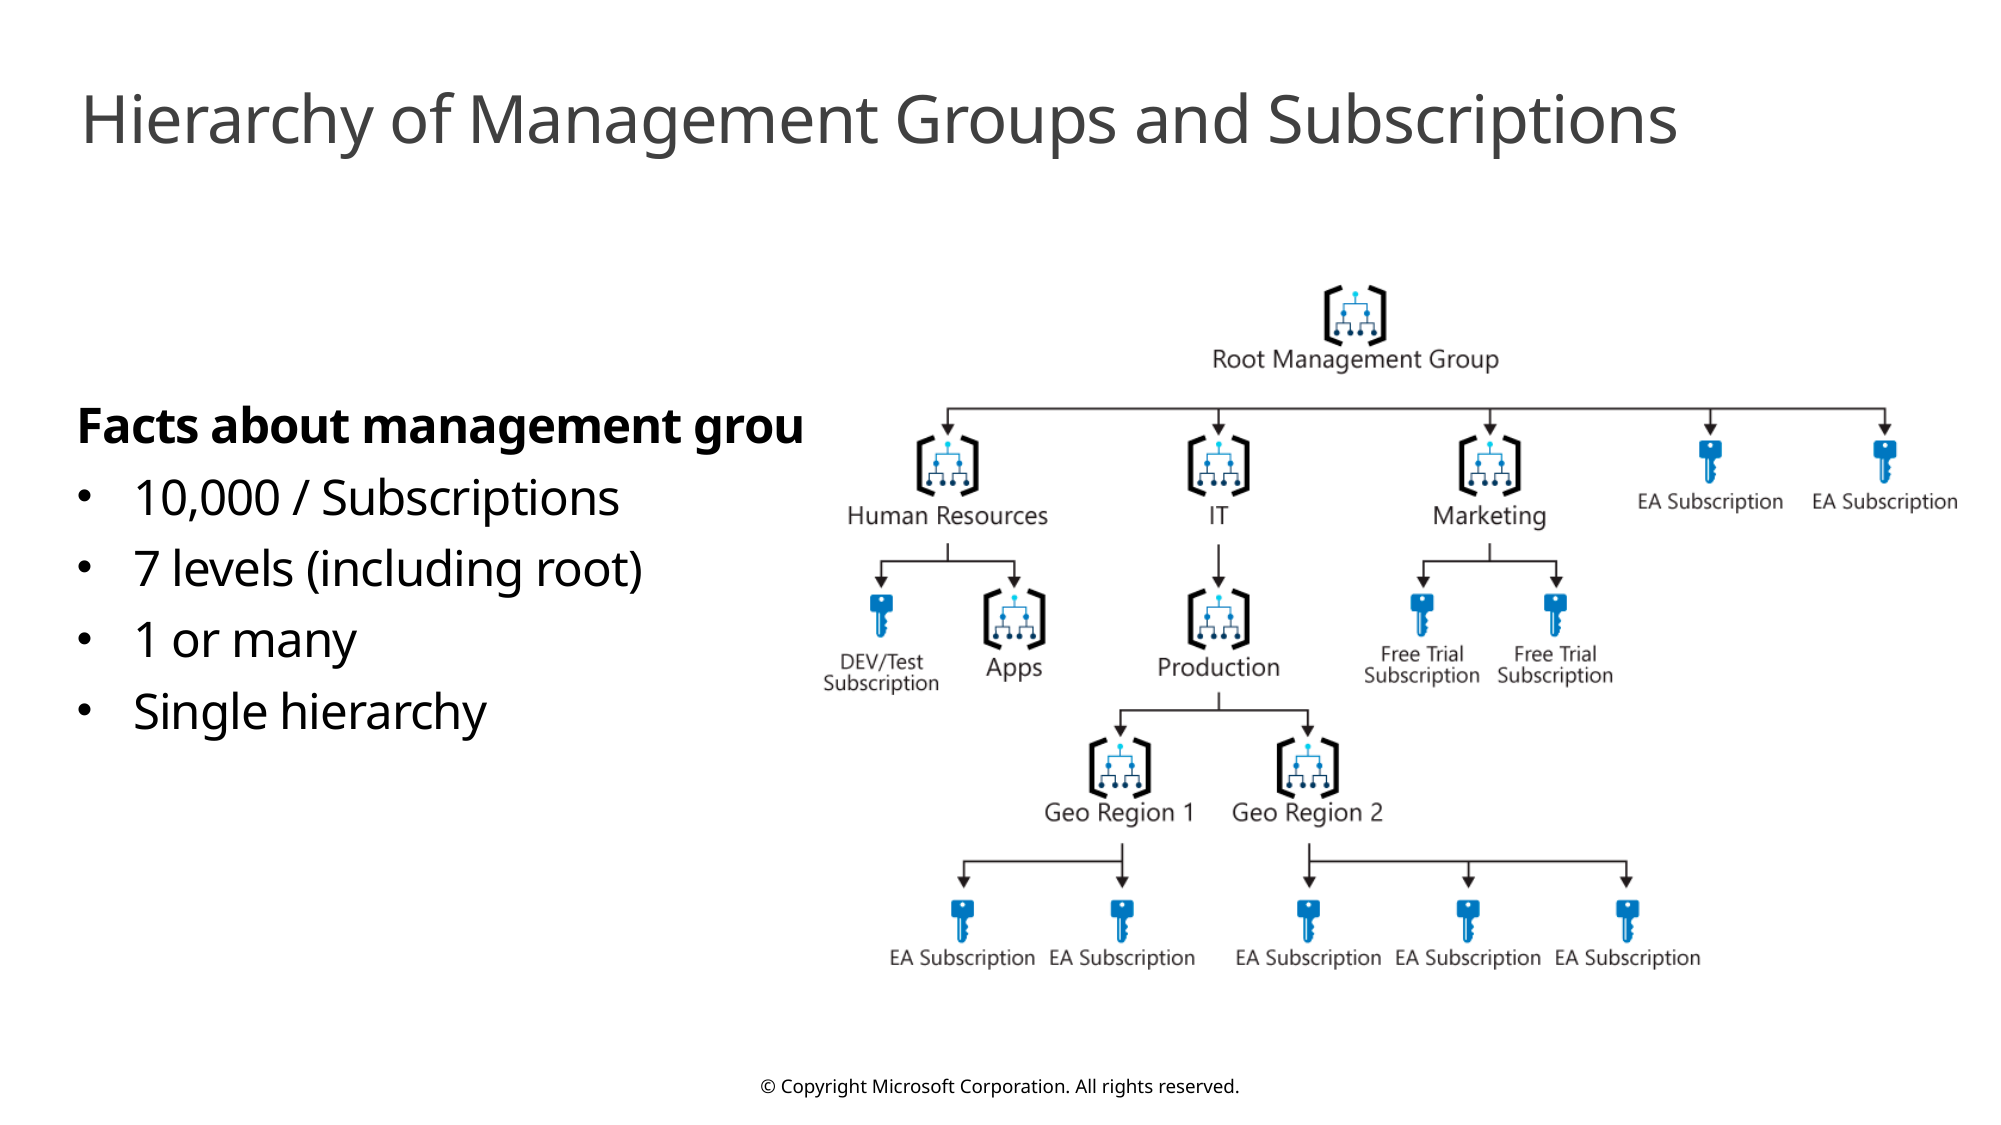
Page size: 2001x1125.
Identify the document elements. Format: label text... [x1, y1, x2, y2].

list Facts about management groups: 10,000 / Subscriptions 7 levels (including root) 1 or many Single hierarchy [61, 387, 807, 890]
picture [807, 265, 2000, 1002]
title Hierarchy of Management Groups and Subscriptions [80, 71, 1936, 138]
